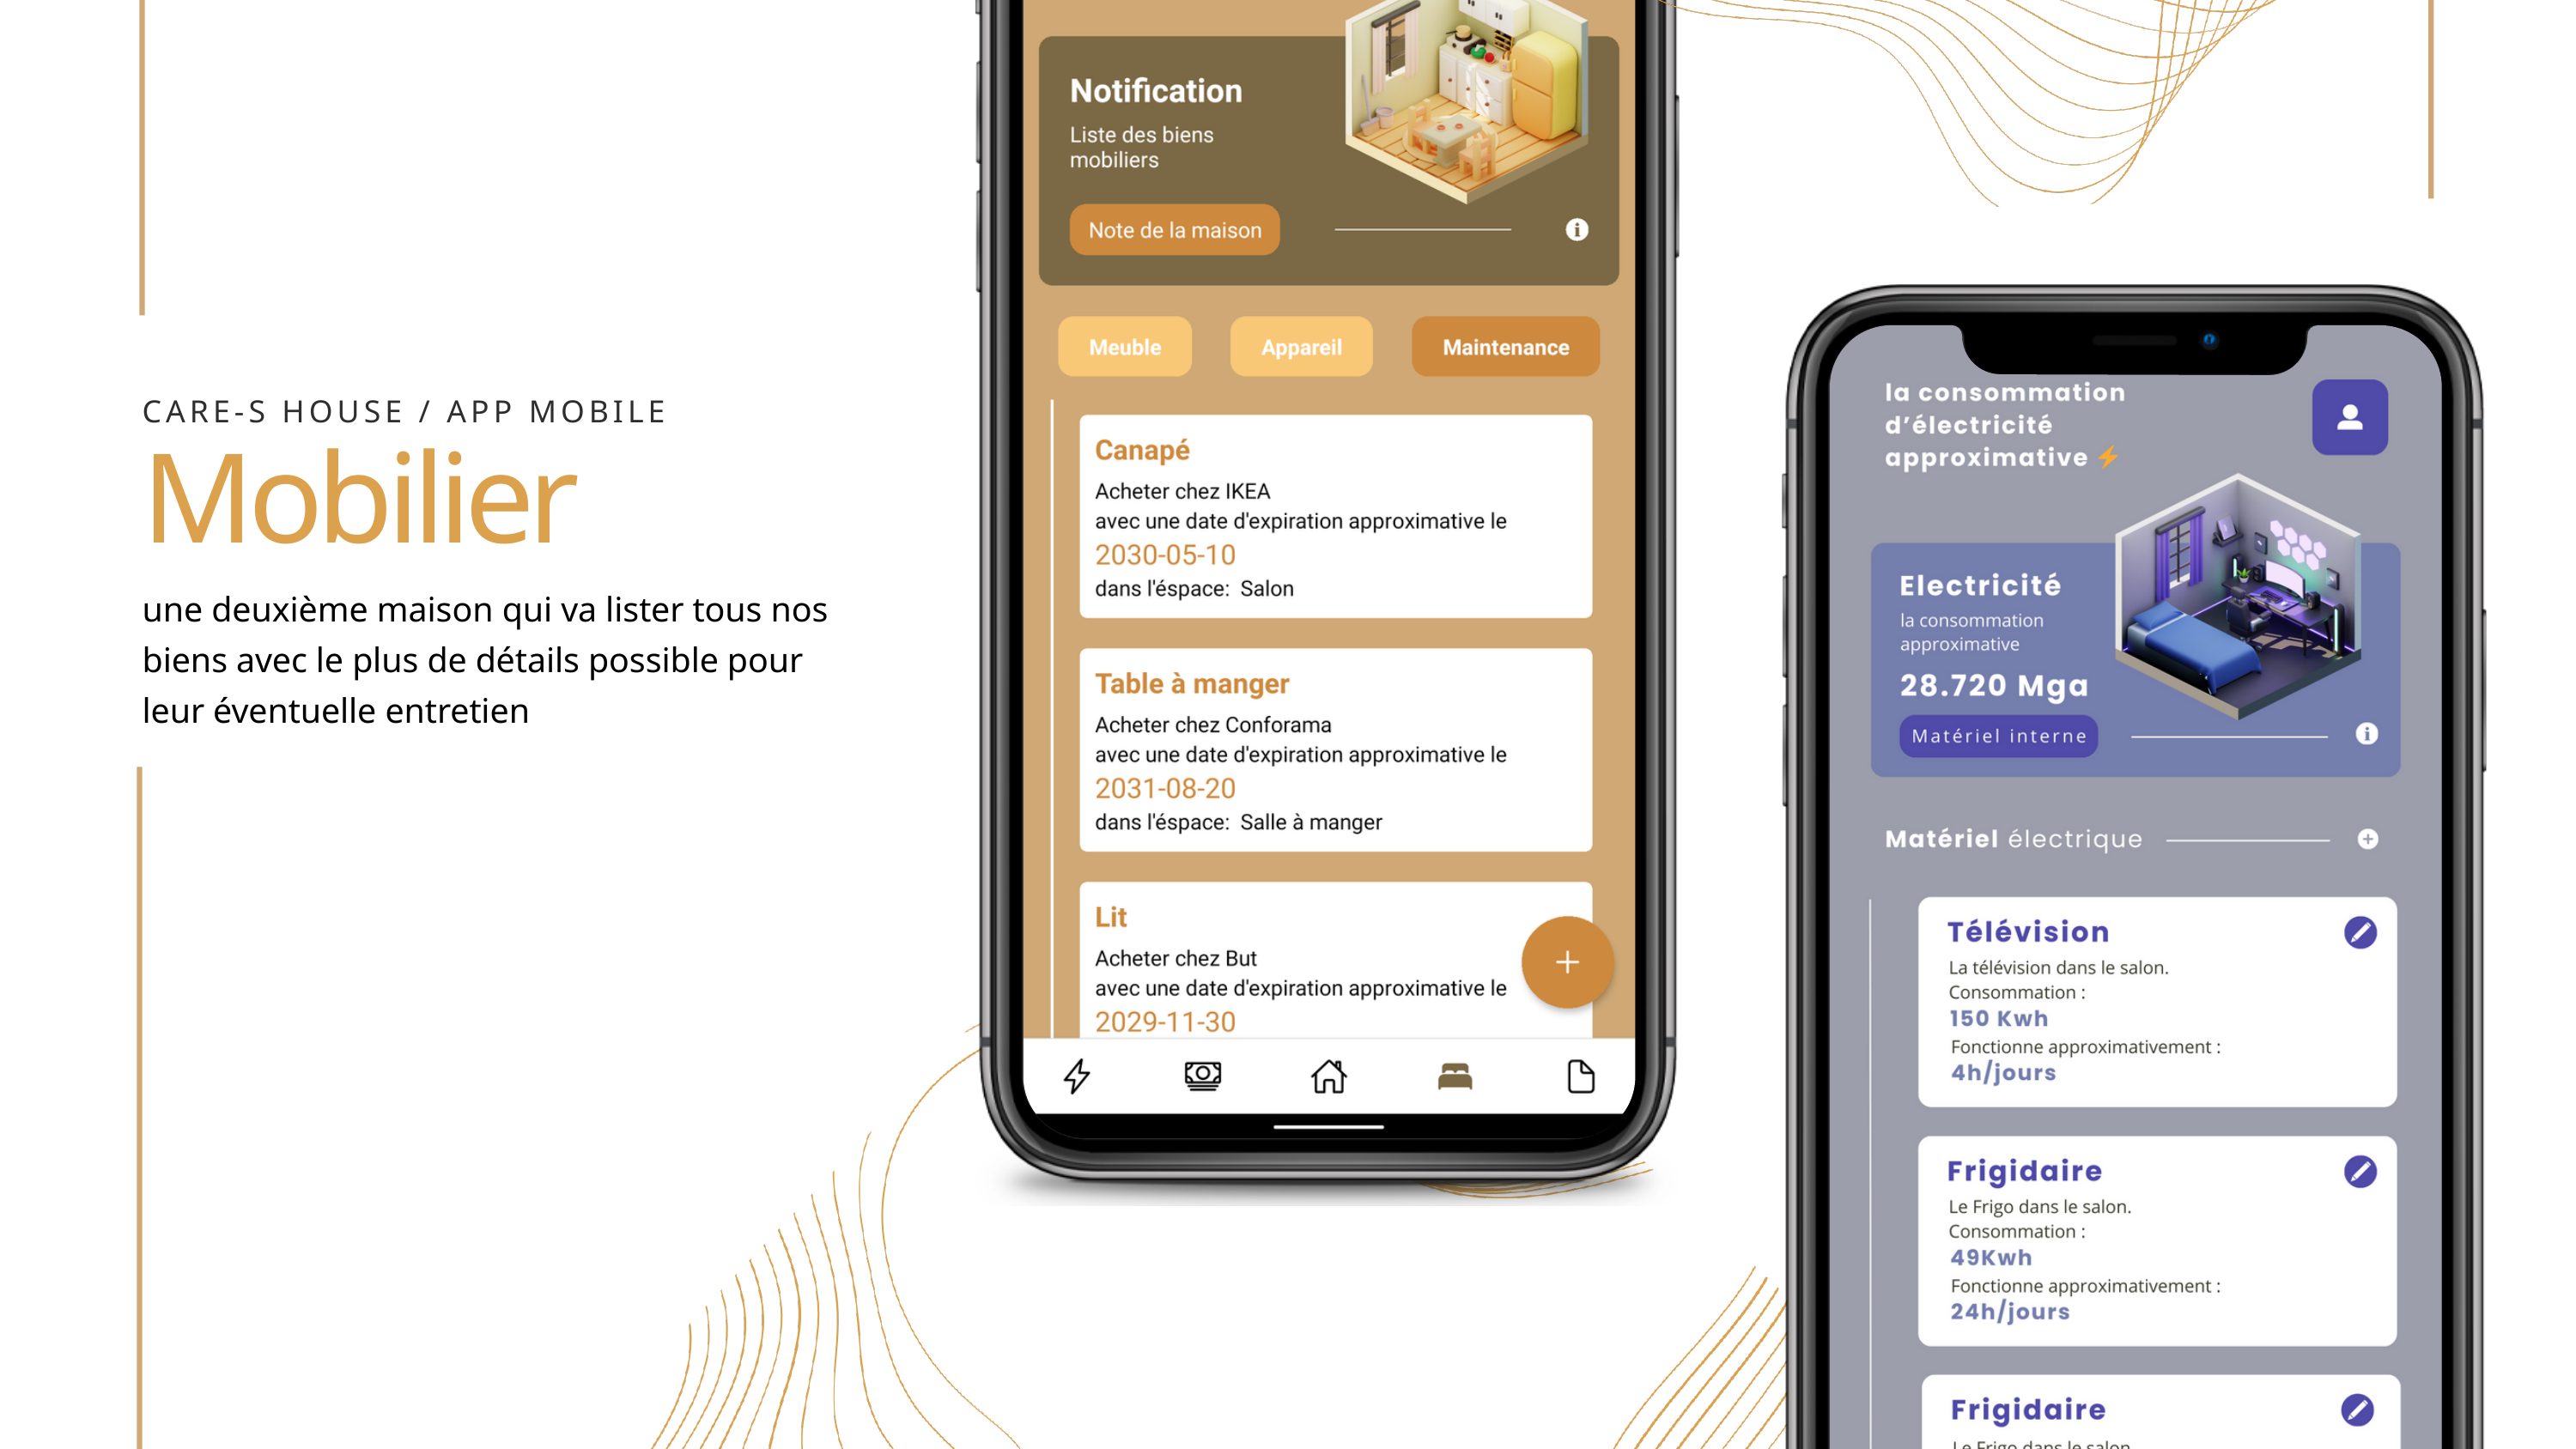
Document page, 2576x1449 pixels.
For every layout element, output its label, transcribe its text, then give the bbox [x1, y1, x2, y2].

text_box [975, 0, 1683, 1206]
text_box CARE-S HOUSE / APP MOBILE [142, 385, 969, 429]
text_box une deuxième maison qui va lister tous nos biens avec le plus de détails possible pour leur éventuelle entretien [142, 577, 868, 731]
text_box [1689, 0, 2576, 217]
text_box [571, 1027, 1777, 1449]
text_box Mobilier [142, 444, 969, 568]
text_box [1782, 284, 2489, 1449]
